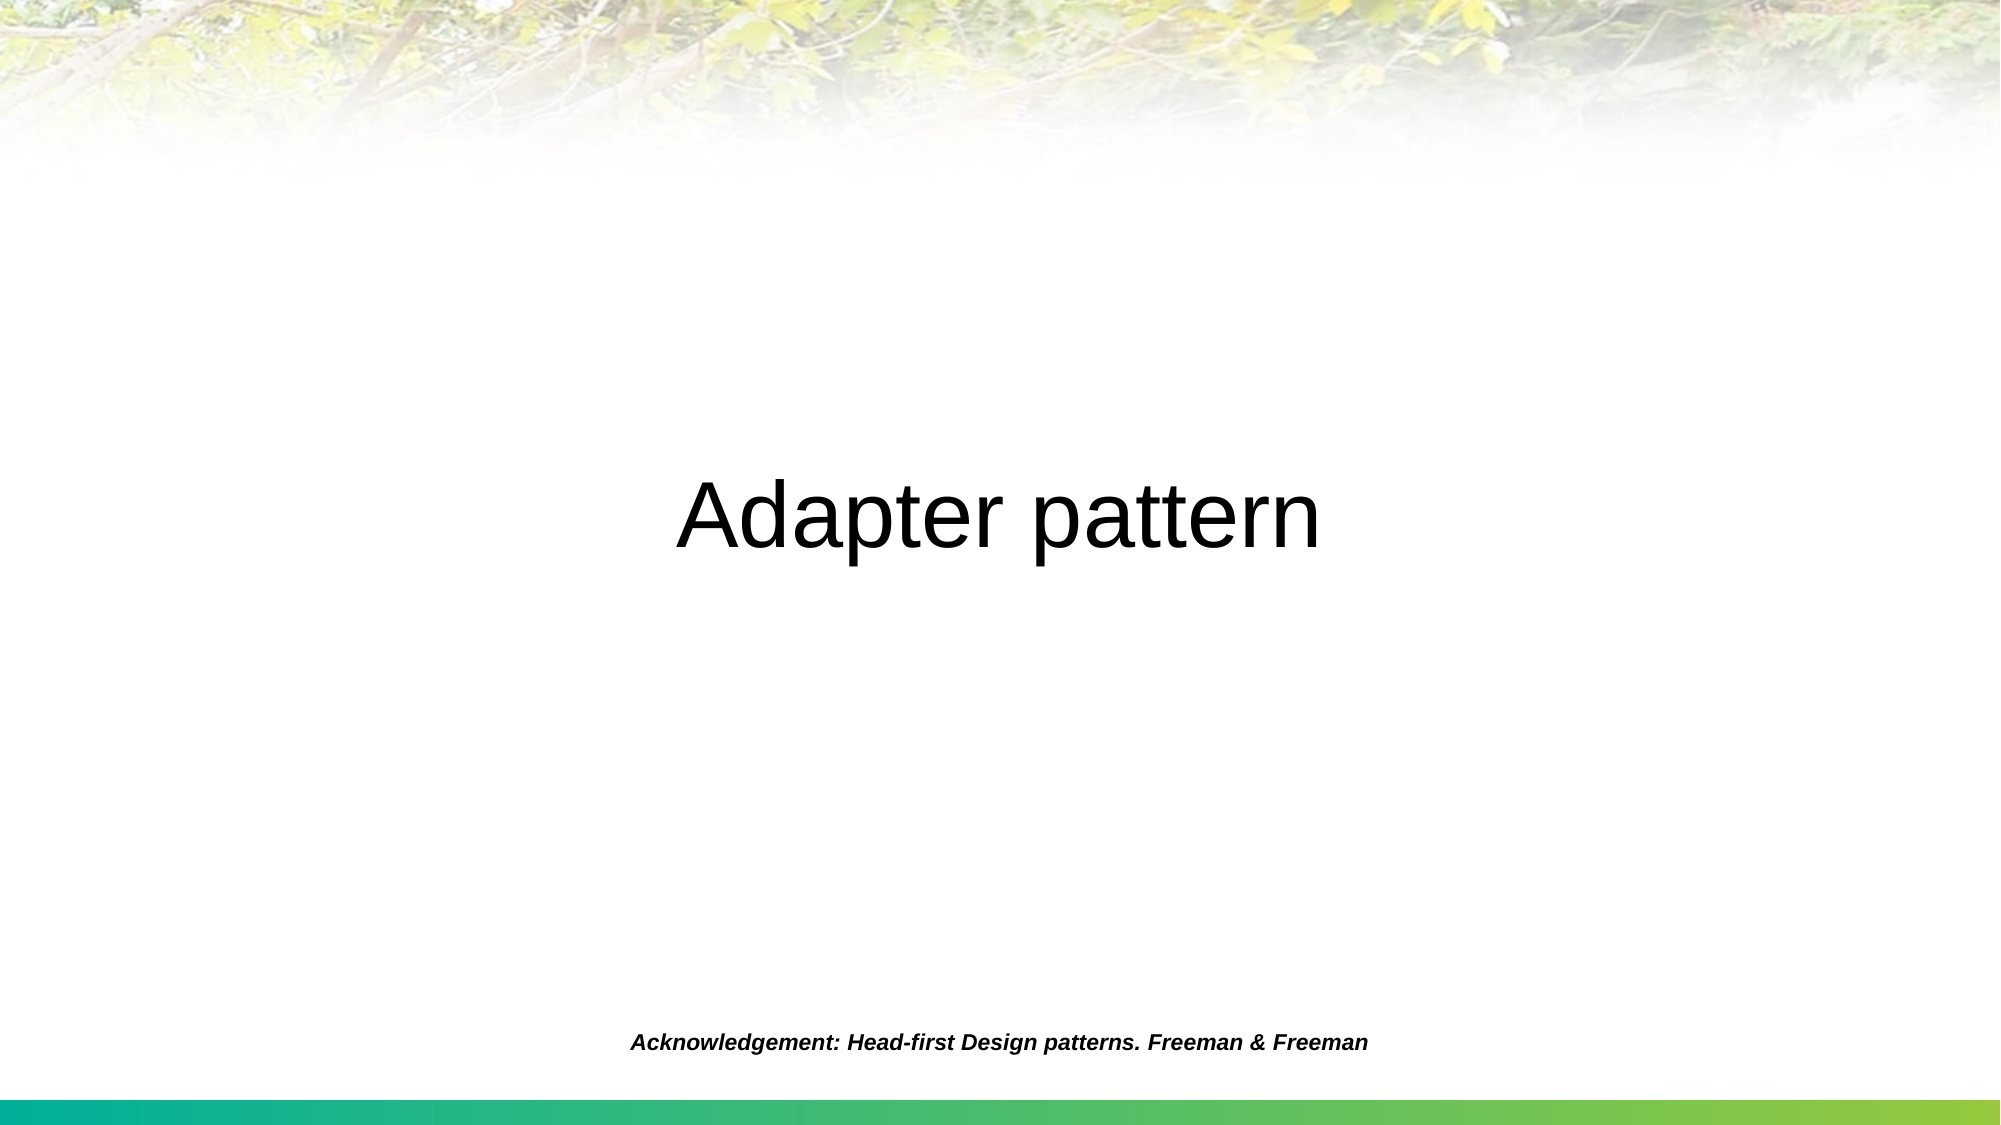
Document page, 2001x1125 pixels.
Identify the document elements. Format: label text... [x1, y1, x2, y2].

picture [0, 0, 2000, 182]
subtitle Acknowledgement: Head-first Design patterns. Freeman & Freeman [474, 1025, 1525, 1075]
title Adapter pattern [249, 184, 1750, 576]
